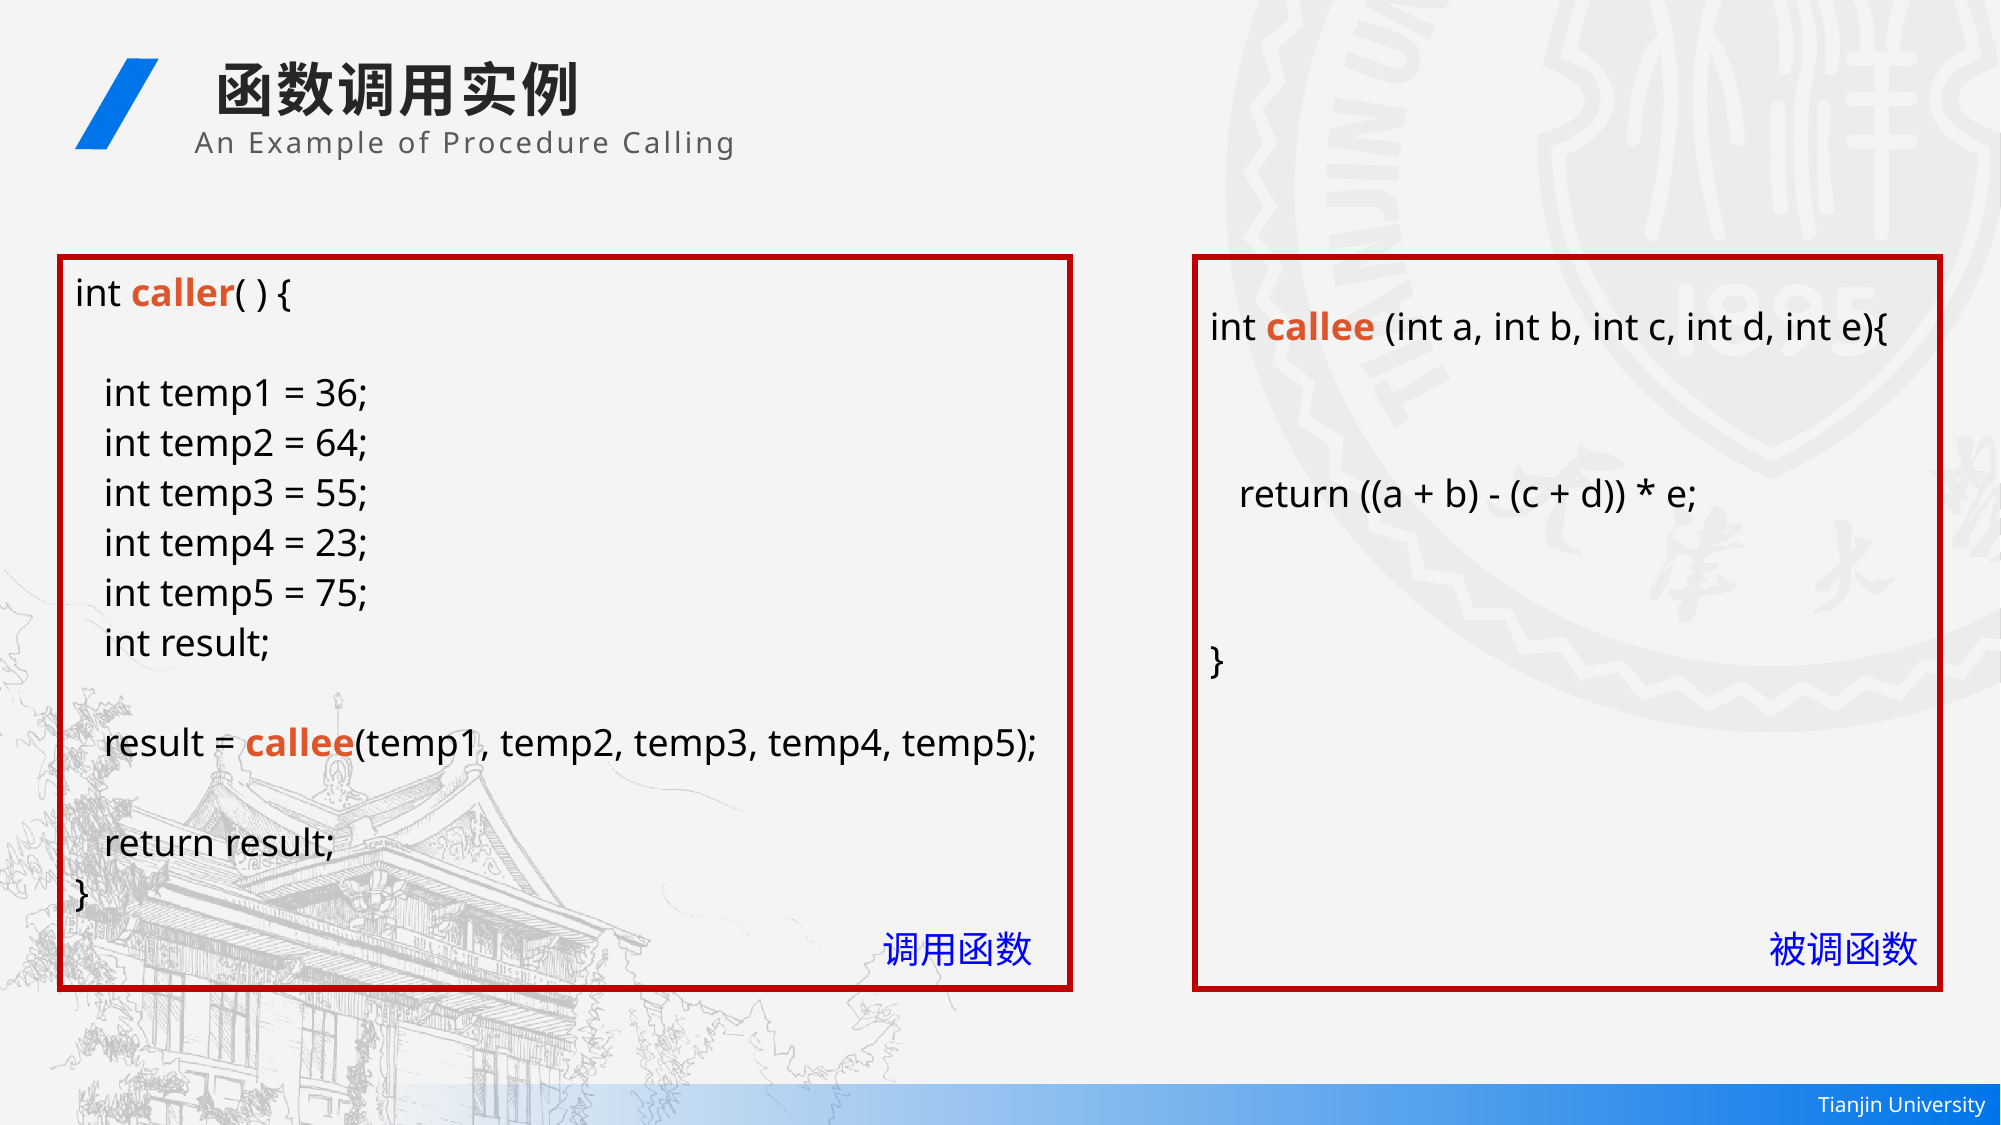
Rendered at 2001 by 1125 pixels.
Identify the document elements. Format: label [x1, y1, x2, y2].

text_box [100, 45, 830, 168]
text_box [59, 256, 1070, 989]
text_box [74, 105, 100, 150]
text_box [1194, 257, 1940, 989]
